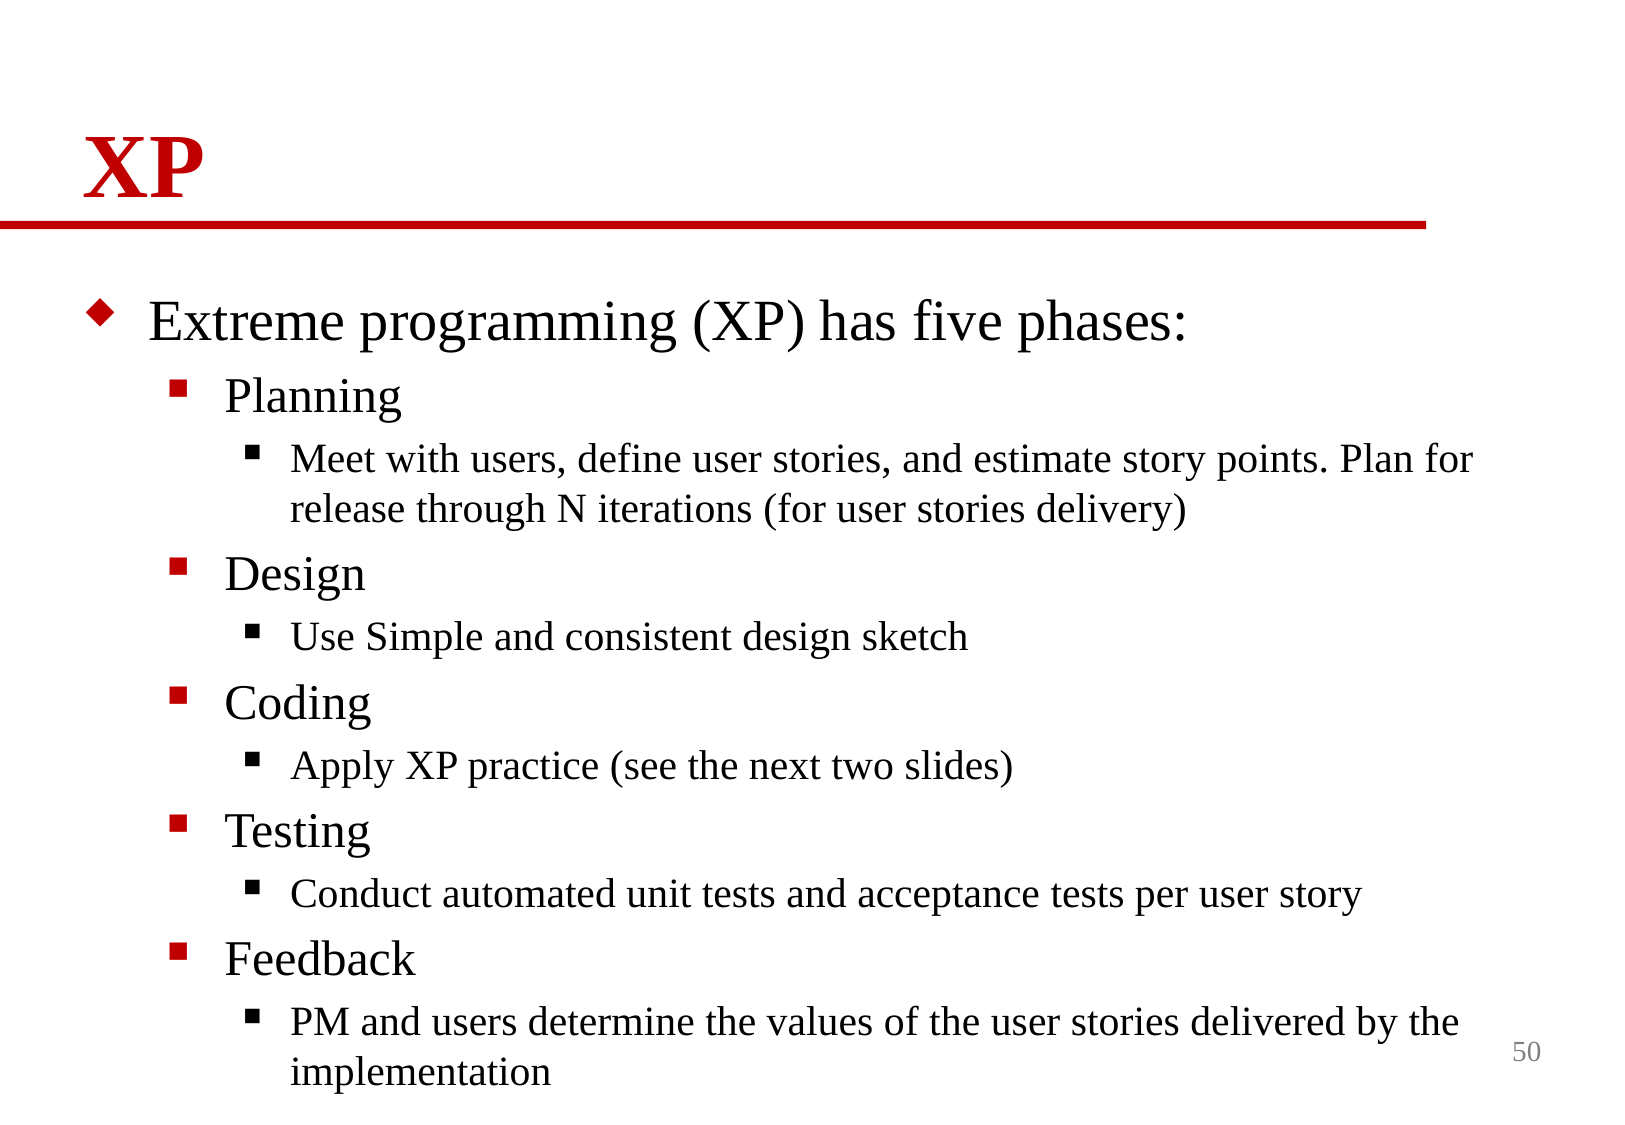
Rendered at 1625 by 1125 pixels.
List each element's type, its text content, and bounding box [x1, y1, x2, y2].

list Extreme programming (XP) has five phases: Planning Meet with users, define user stories, and estimate story points. Plan for release through N iterations (for user stories delivery) Design Use Simple and consistent design sketch Coding Apply XP practice (see the next two slides) Testing Conduct automated unit tests and acceptance tests per user story Feedback PM and users determine the values of the user stories delivered by the implementation [67, 275, 1538, 1088]
slide_number 50 [1218, 1012, 1557, 1088]
title XP [67, 43, 1550, 225]
